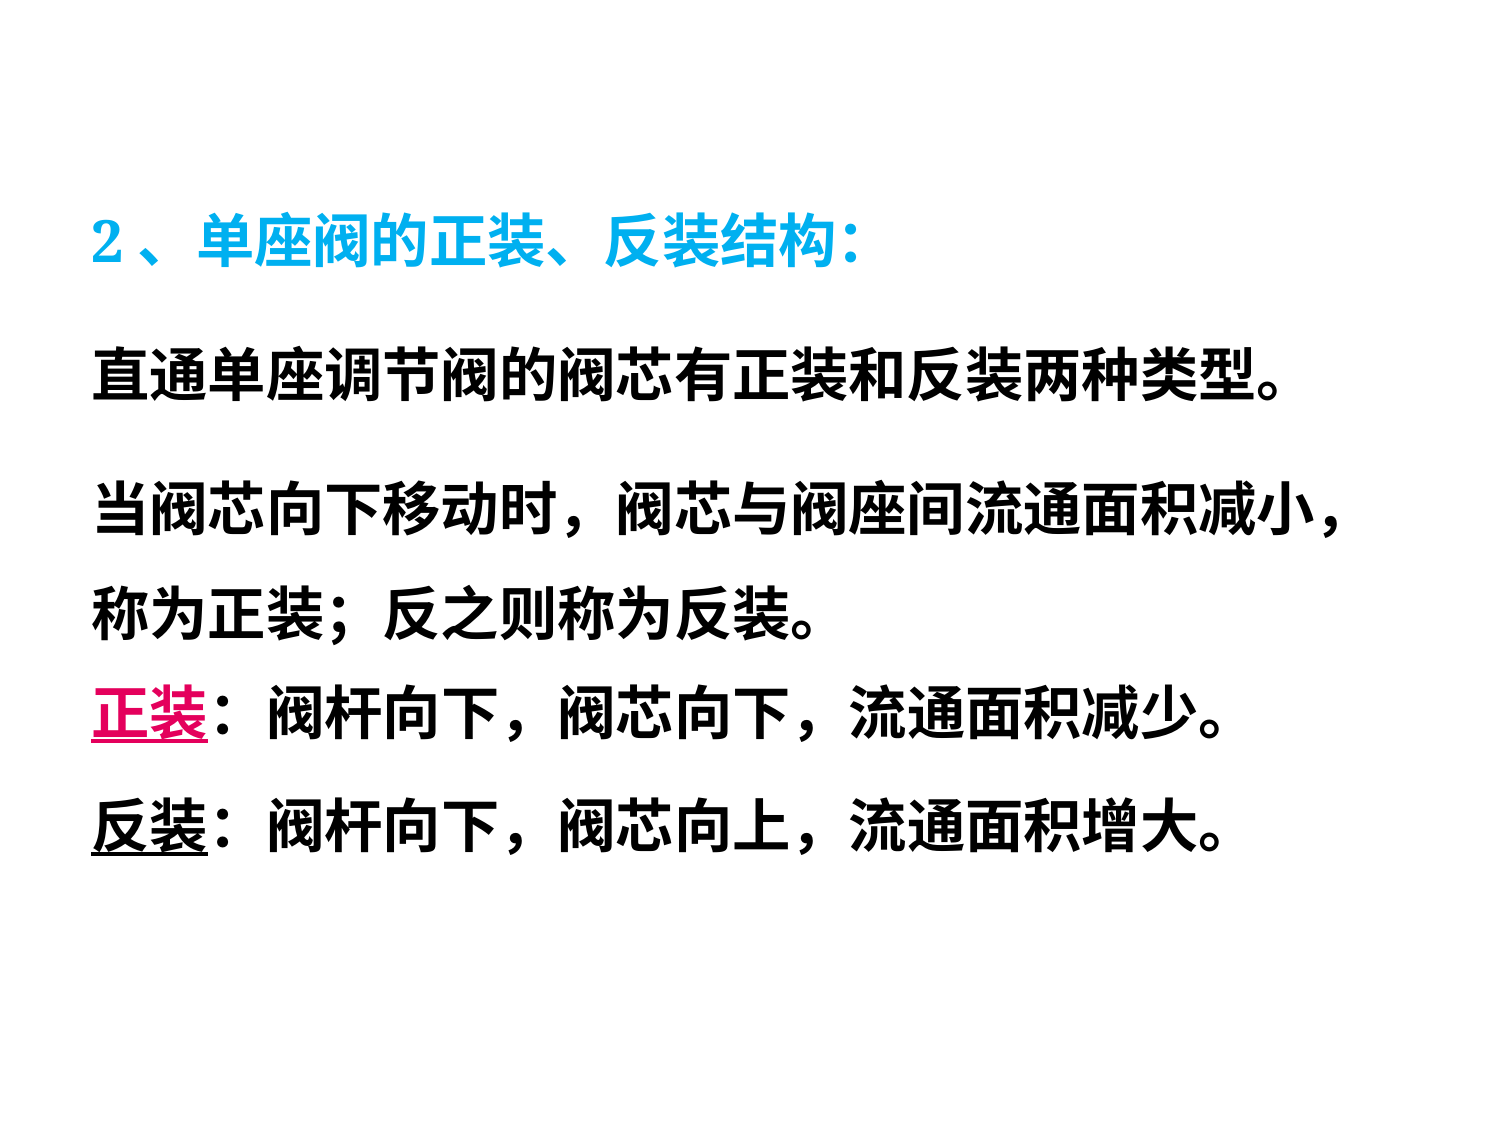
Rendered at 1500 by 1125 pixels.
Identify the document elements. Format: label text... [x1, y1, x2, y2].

text_box 2、单座阀的正装、反装结构： 直通单座调节阀的阀芯有正装和反装两种类型。 当阀芯向下移动时，阀芯与阀座间流通面积减小，称为正装；反之则称为反装。 正装：阀杆向下，阀芯向下，流通面积减少。 反装：阀杆向下，阀芯向上，流通面积增大。 [76, 196, 1379, 882]
